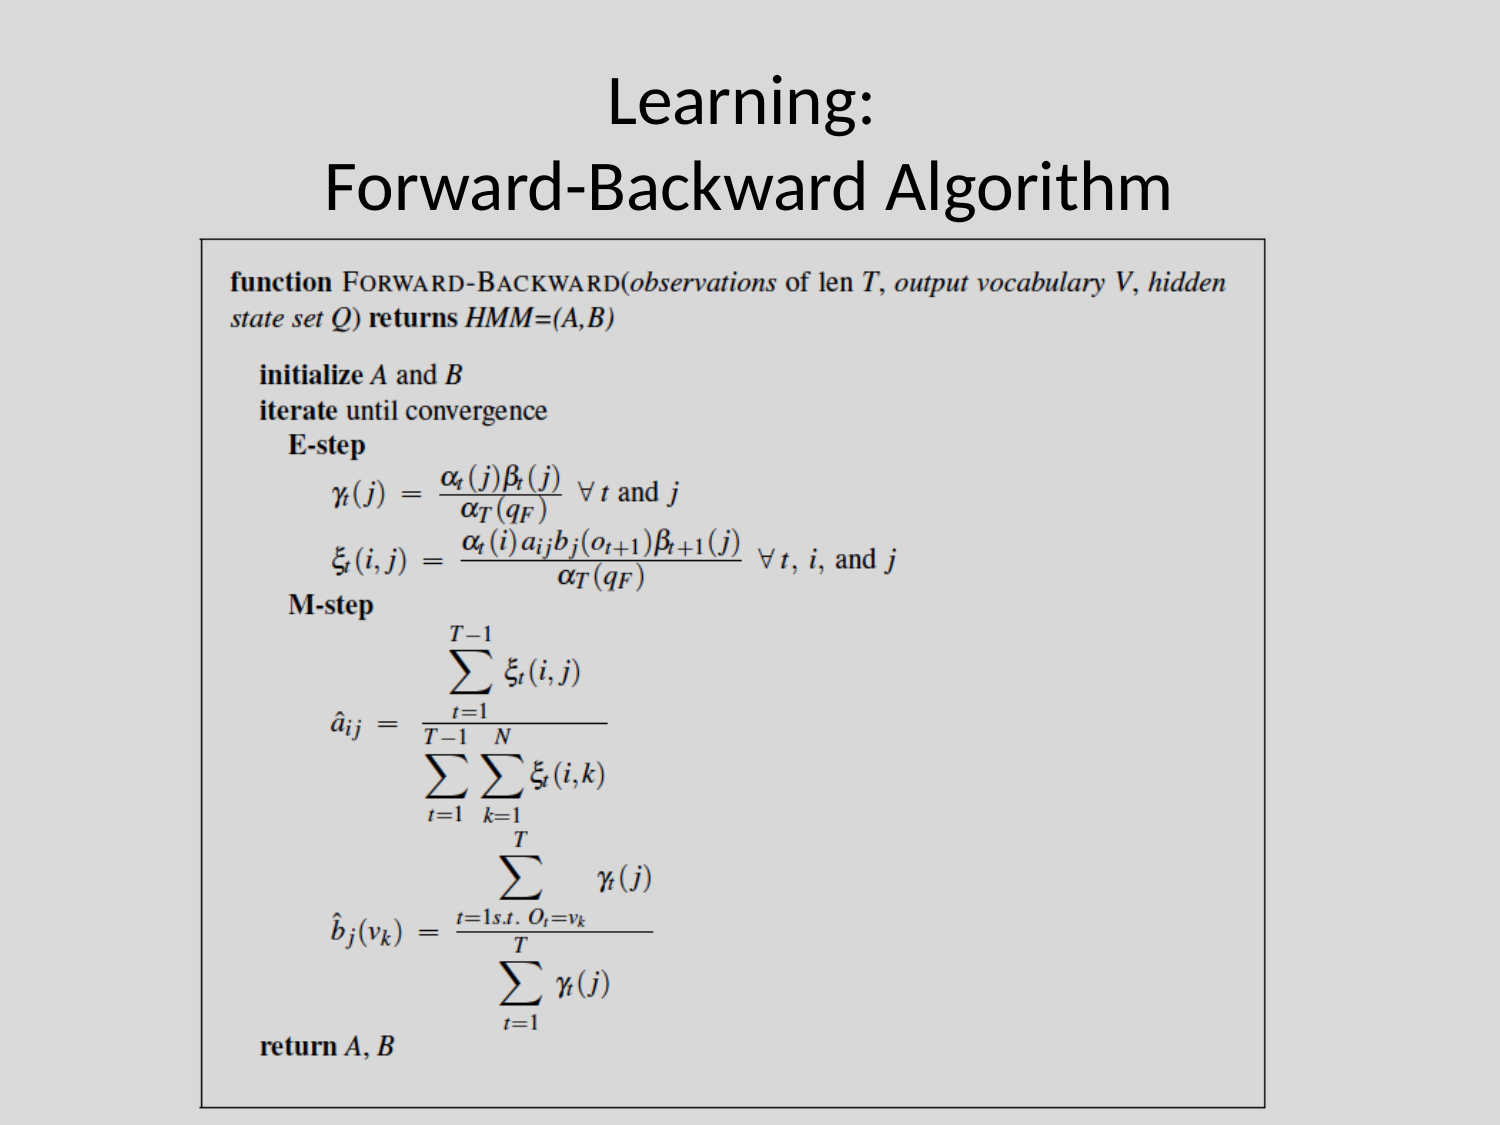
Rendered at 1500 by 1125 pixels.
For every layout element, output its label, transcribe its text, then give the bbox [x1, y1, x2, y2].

picture [194, 233, 1270, 1110]
title Learning: Forward-Backward Algorithm [75, 45, 1425, 233]
